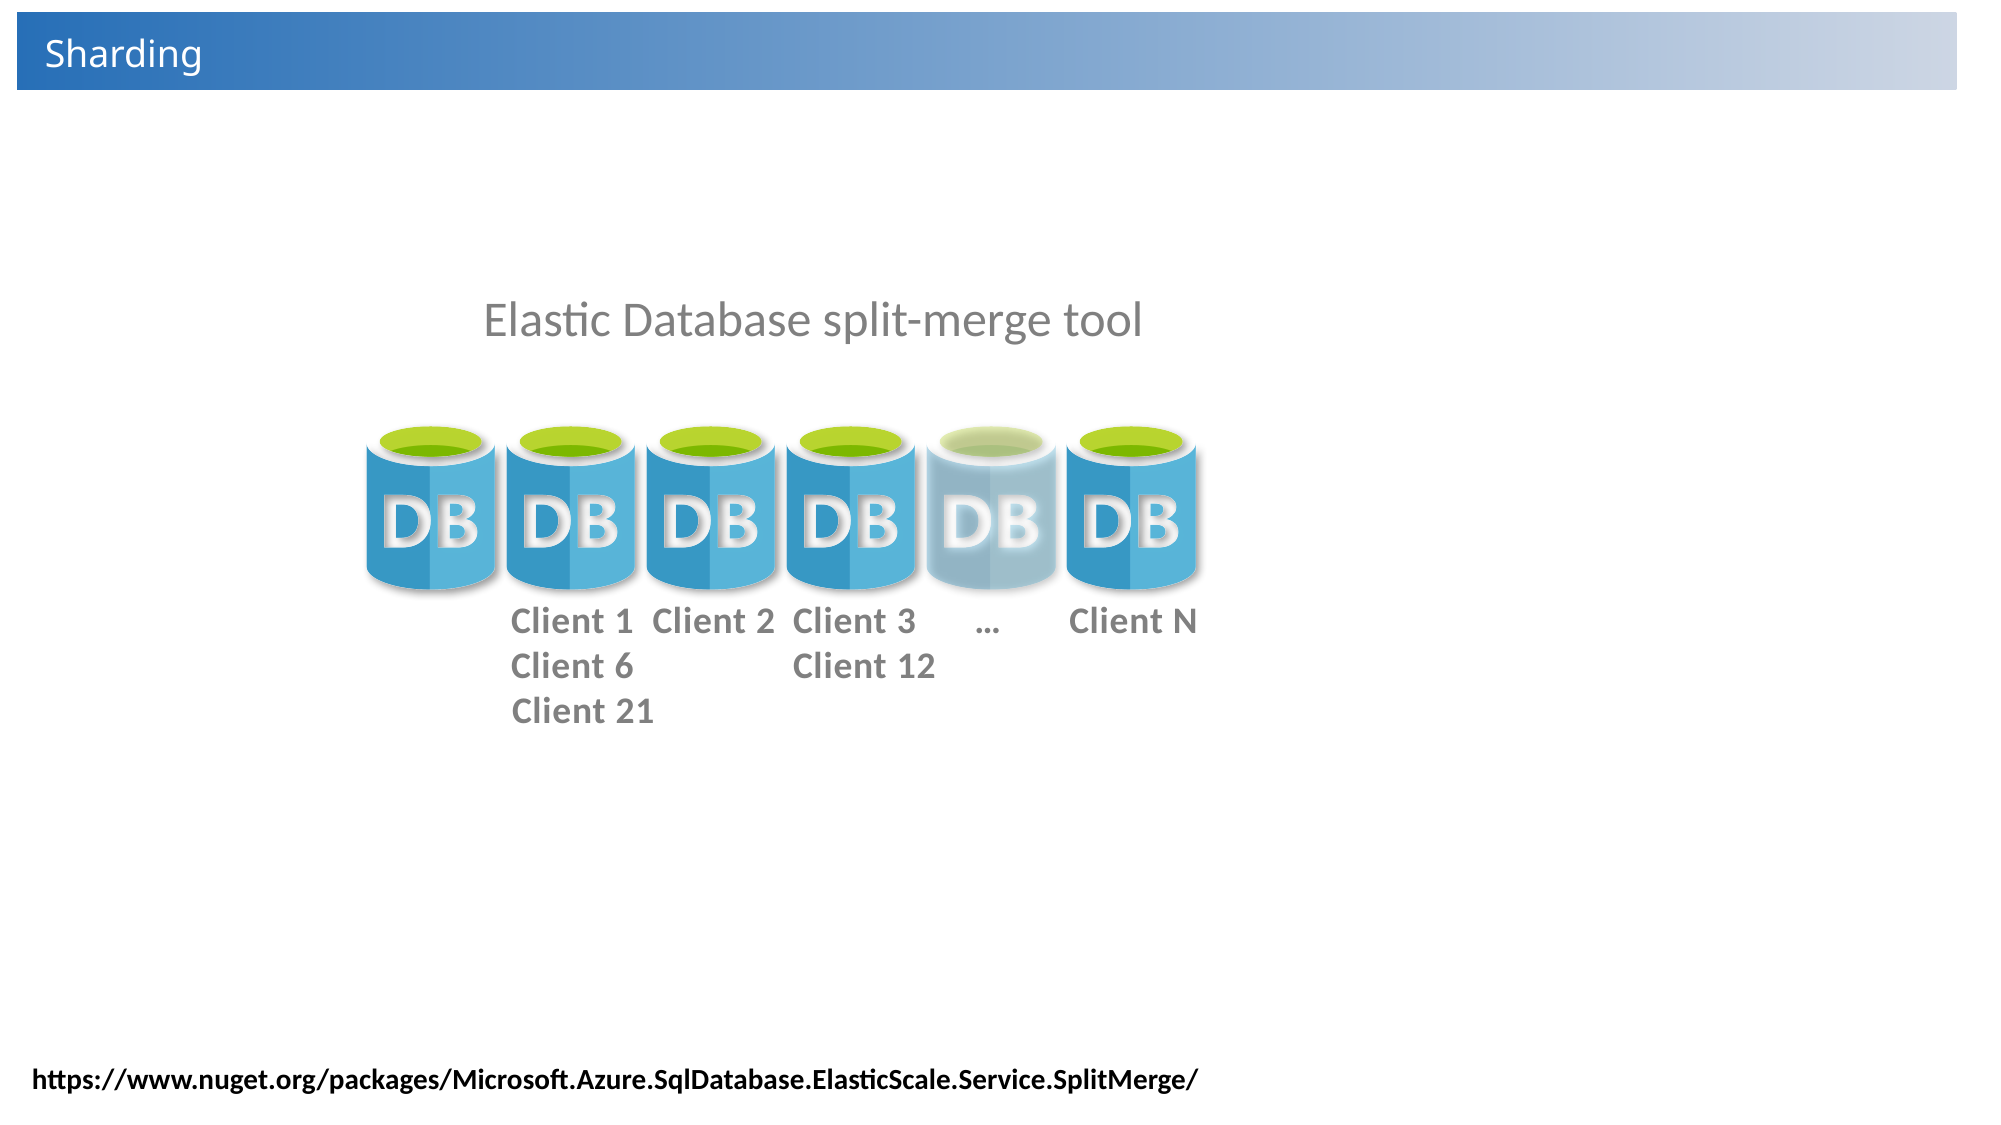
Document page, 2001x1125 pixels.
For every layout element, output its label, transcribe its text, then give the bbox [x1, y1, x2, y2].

text_box Client 2 [641, 590, 787, 647]
text_box Client 1 Client 6 [499, 598, 647, 692]
text_box [16, 11, 1958, 90]
text_box Client 3 Client 12 [781, 597, 948, 693]
text_box Sharding [30, 22, 219, 83]
text_box Elastic Database split-merge tool [472, 280, 1155, 352]
picture [345, 419, 1217, 590]
text_box https://www.nuget.org/packages/Microsoft.Azure.SqlDatabase.ElasticScale.Service.SplitMerge/ [17, 1053, 1217, 1103]
text_box Client N [1058, 590, 1210, 647]
text_box Client 21 [500, 680, 667, 737]
text_box … [963, 590, 1013, 647]
